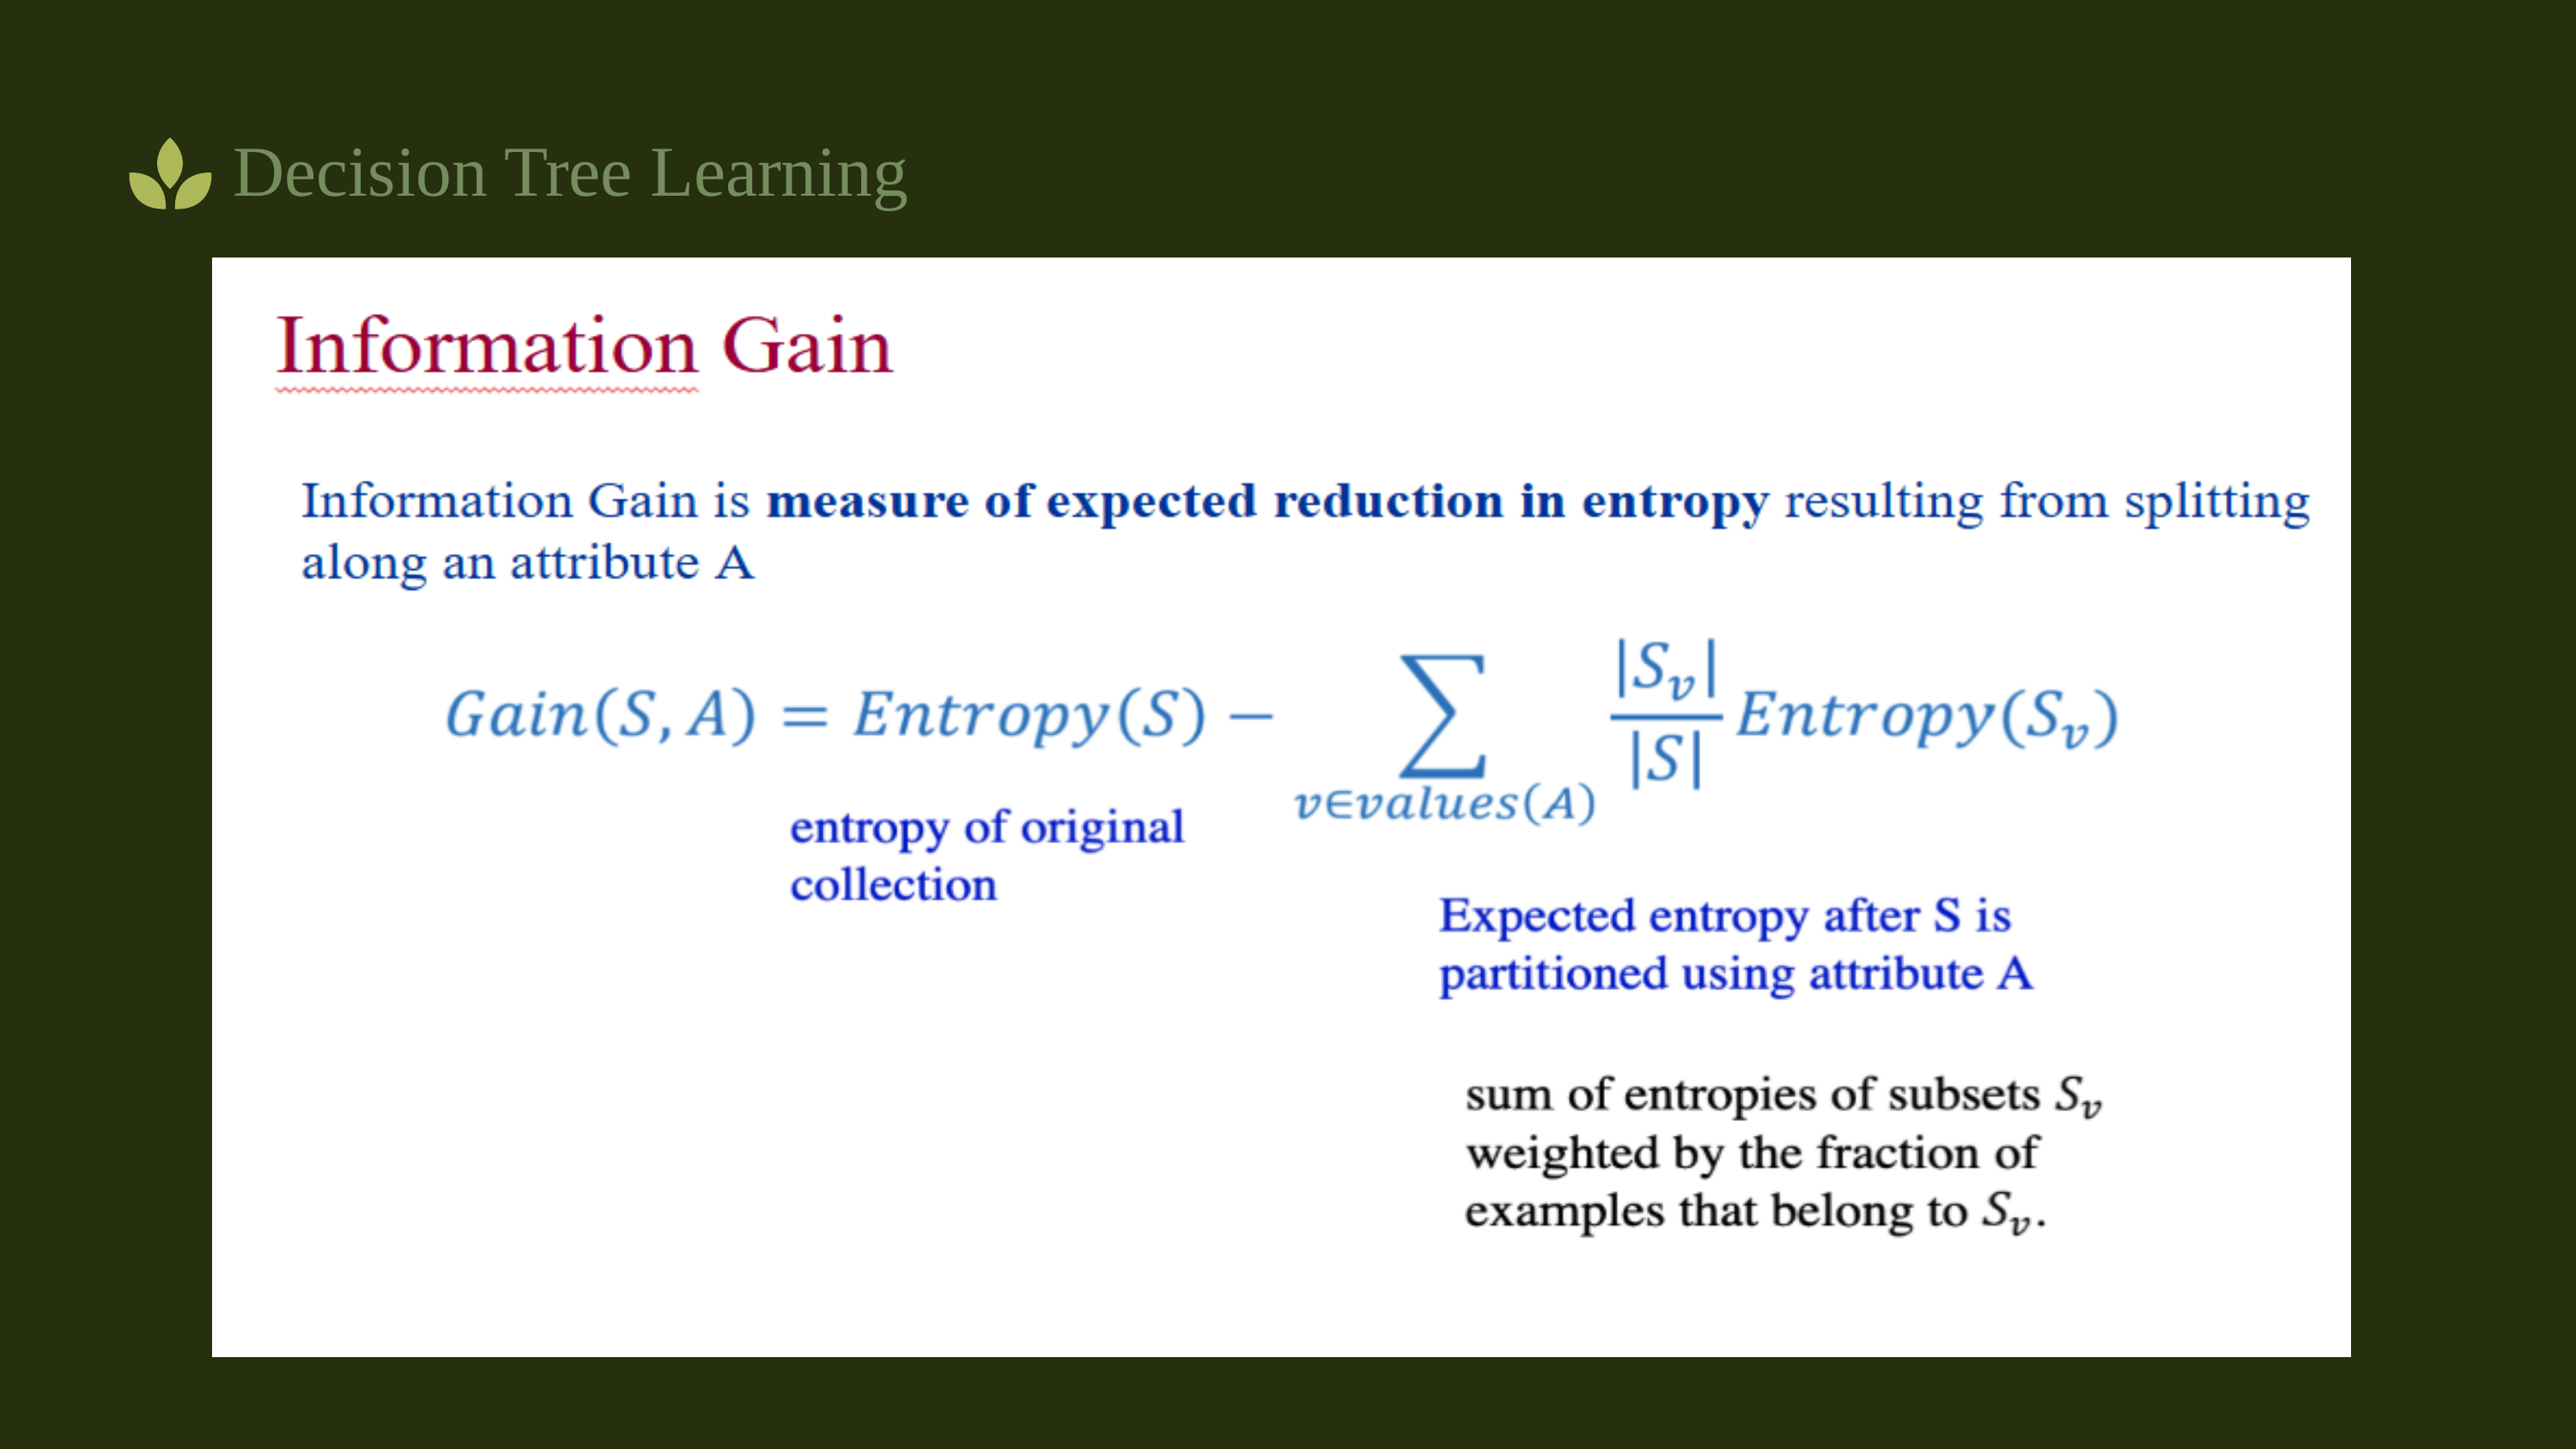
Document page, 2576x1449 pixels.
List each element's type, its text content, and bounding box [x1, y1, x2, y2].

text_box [128, 137, 213, 209]
picture [212, 258, 2351, 1357]
text_box Decision Tree Learning [233, 134, 1150, 212]
